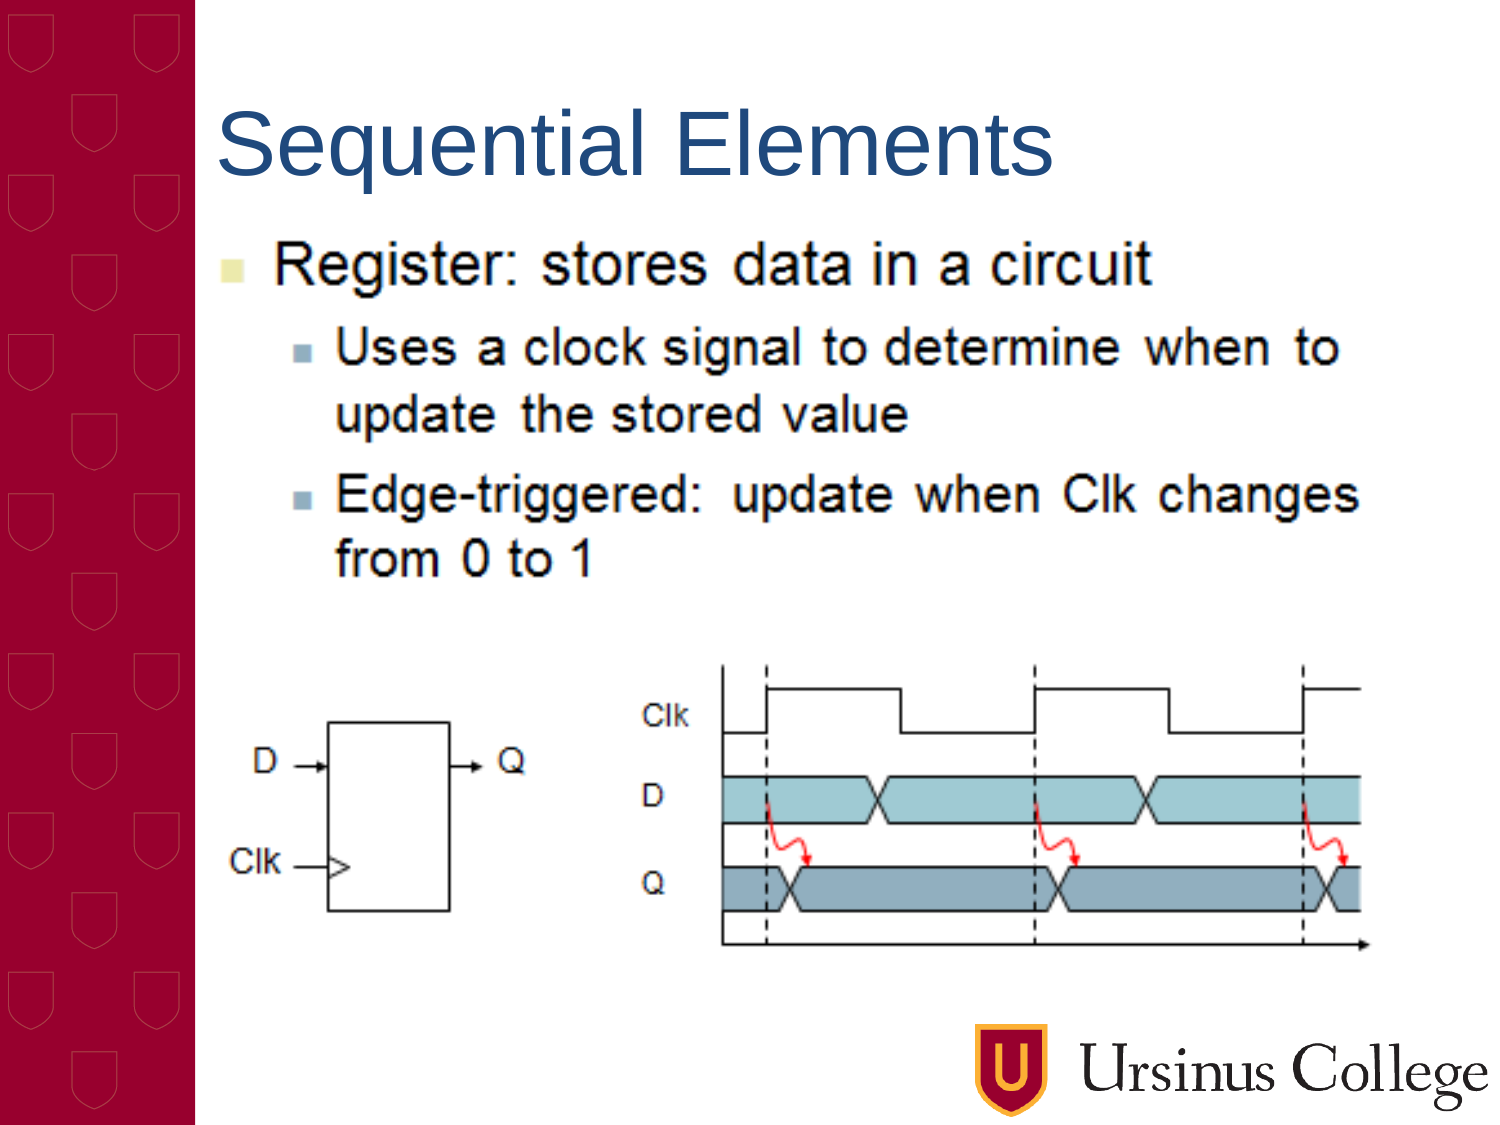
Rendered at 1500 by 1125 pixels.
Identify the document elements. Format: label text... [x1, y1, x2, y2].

picture [0, 0, 196, 1125]
title Sequential Elements [200, 45, 1425, 233]
picture [975, 1024, 1488, 1117]
picture [209, 224, 1411, 976]
